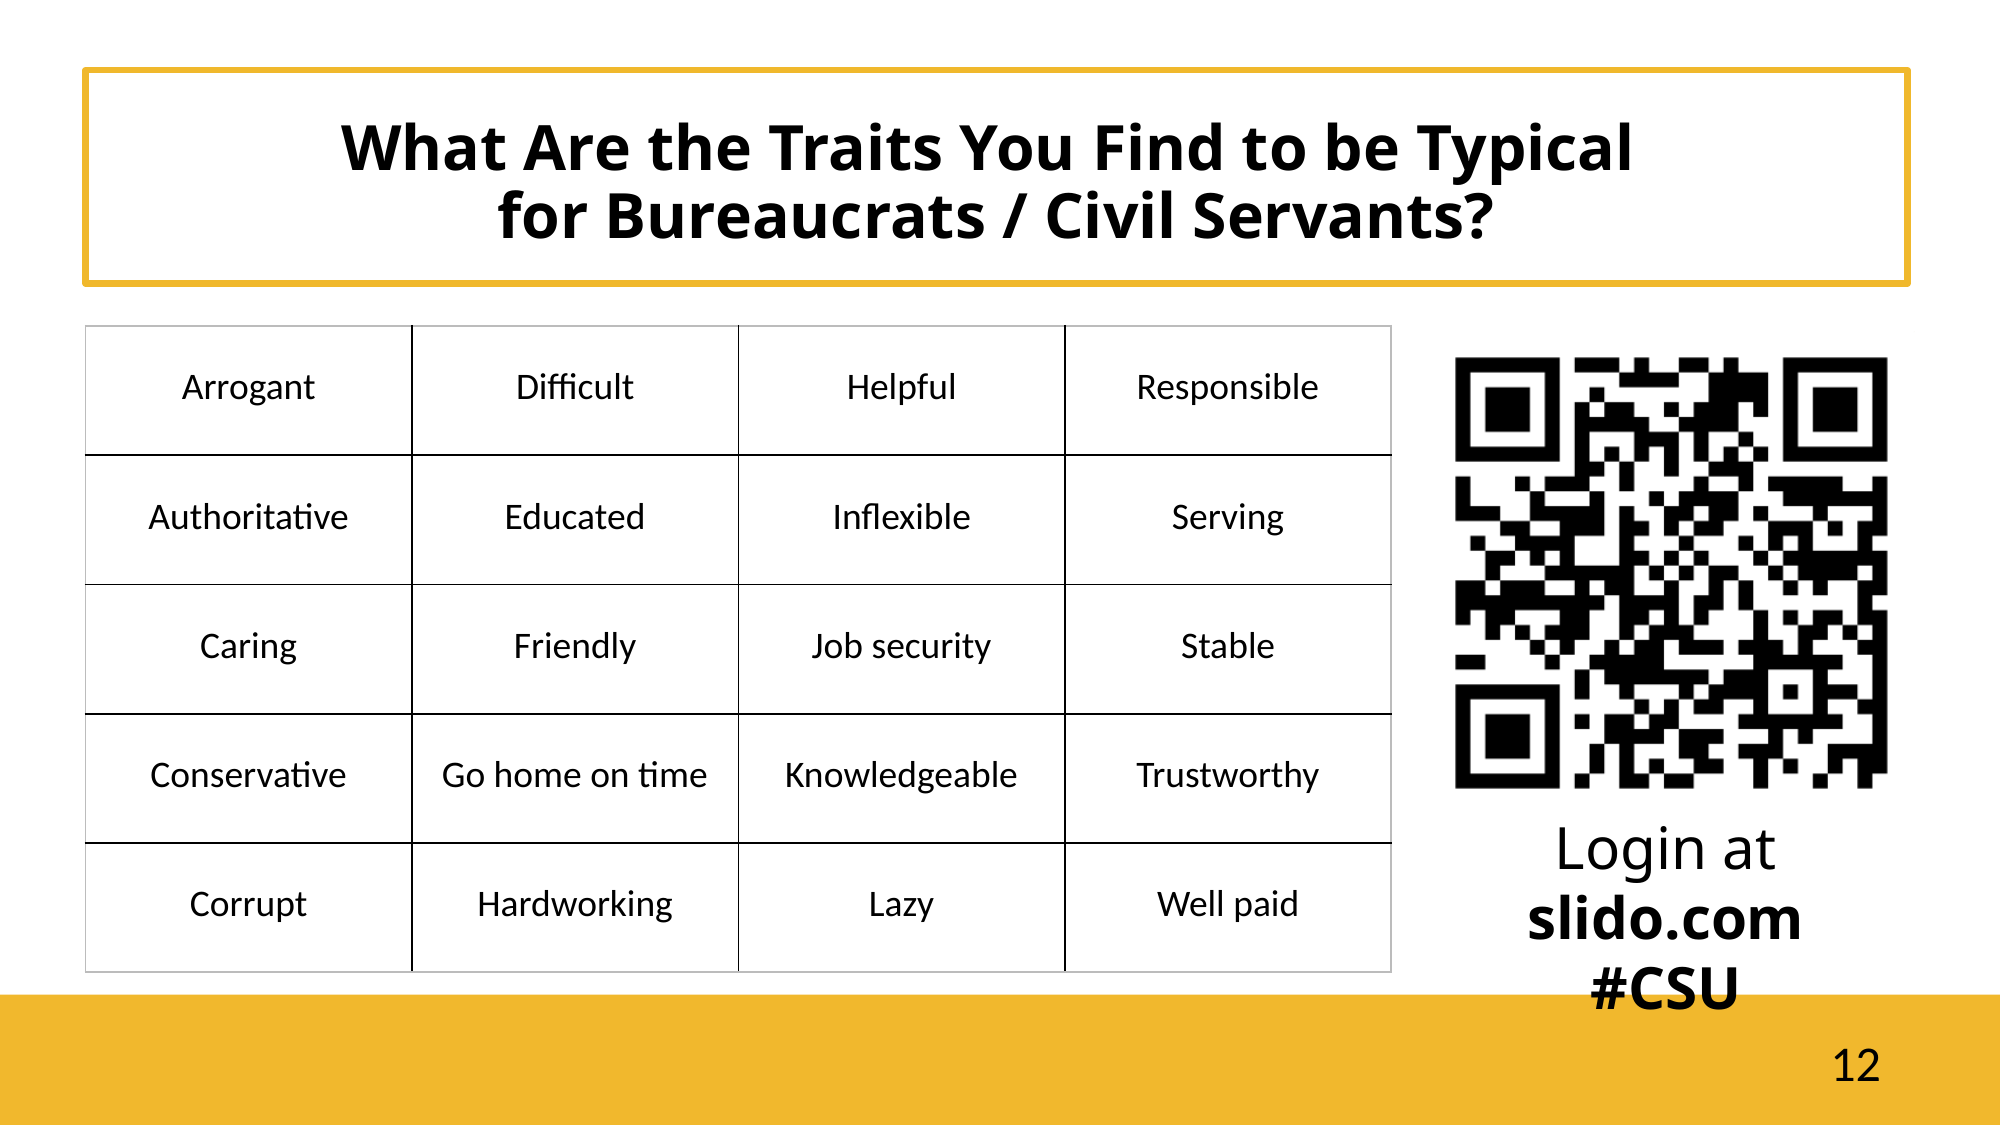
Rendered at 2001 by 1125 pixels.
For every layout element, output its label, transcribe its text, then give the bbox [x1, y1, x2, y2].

table_cell Knowledgeable [739, 715, 1064, 842]
table_cell Caring [86, 585, 411, 713]
table_cell Stable [1066, 585, 1390, 713]
table_cell Go home on time [413, 715, 738, 842]
table_cell Friendly [413, 585, 738, 713]
table_cell Hardworking [413, 844, 738, 971]
table_cell Inflexible [739, 456, 1064, 584]
table_cell Corrupt [86, 844, 411, 971]
picture [1431, 331, 1915, 814]
table_cell Trustworthy [1066, 715, 1390, 842]
table_cell Educated [413, 456, 738, 584]
text_box Login at slido.com #CSU [1398, 803, 1934, 1029]
table_cell Conservative [86, 715, 411, 842]
table_header Arrogant [86, 327, 411, 454]
table_header Helpful [739, 327, 1064, 454]
table_cell Job security [739, 585, 1064, 713]
table_cell Well paid [1066, 844, 1390, 971]
table_cell Lazy [739, 844, 1064, 971]
title What Are the Traits You Find to be Typical for Bureaucrats / Civil Servants? [85, 70, 1908, 284]
table_header Difficult [413, 327, 738, 454]
table_cell Authoritative [86, 456, 411, 584]
table_header Responsible [1066, 327, 1390, 454]
table_cell Serving [1066, 456, 1390, 584]
